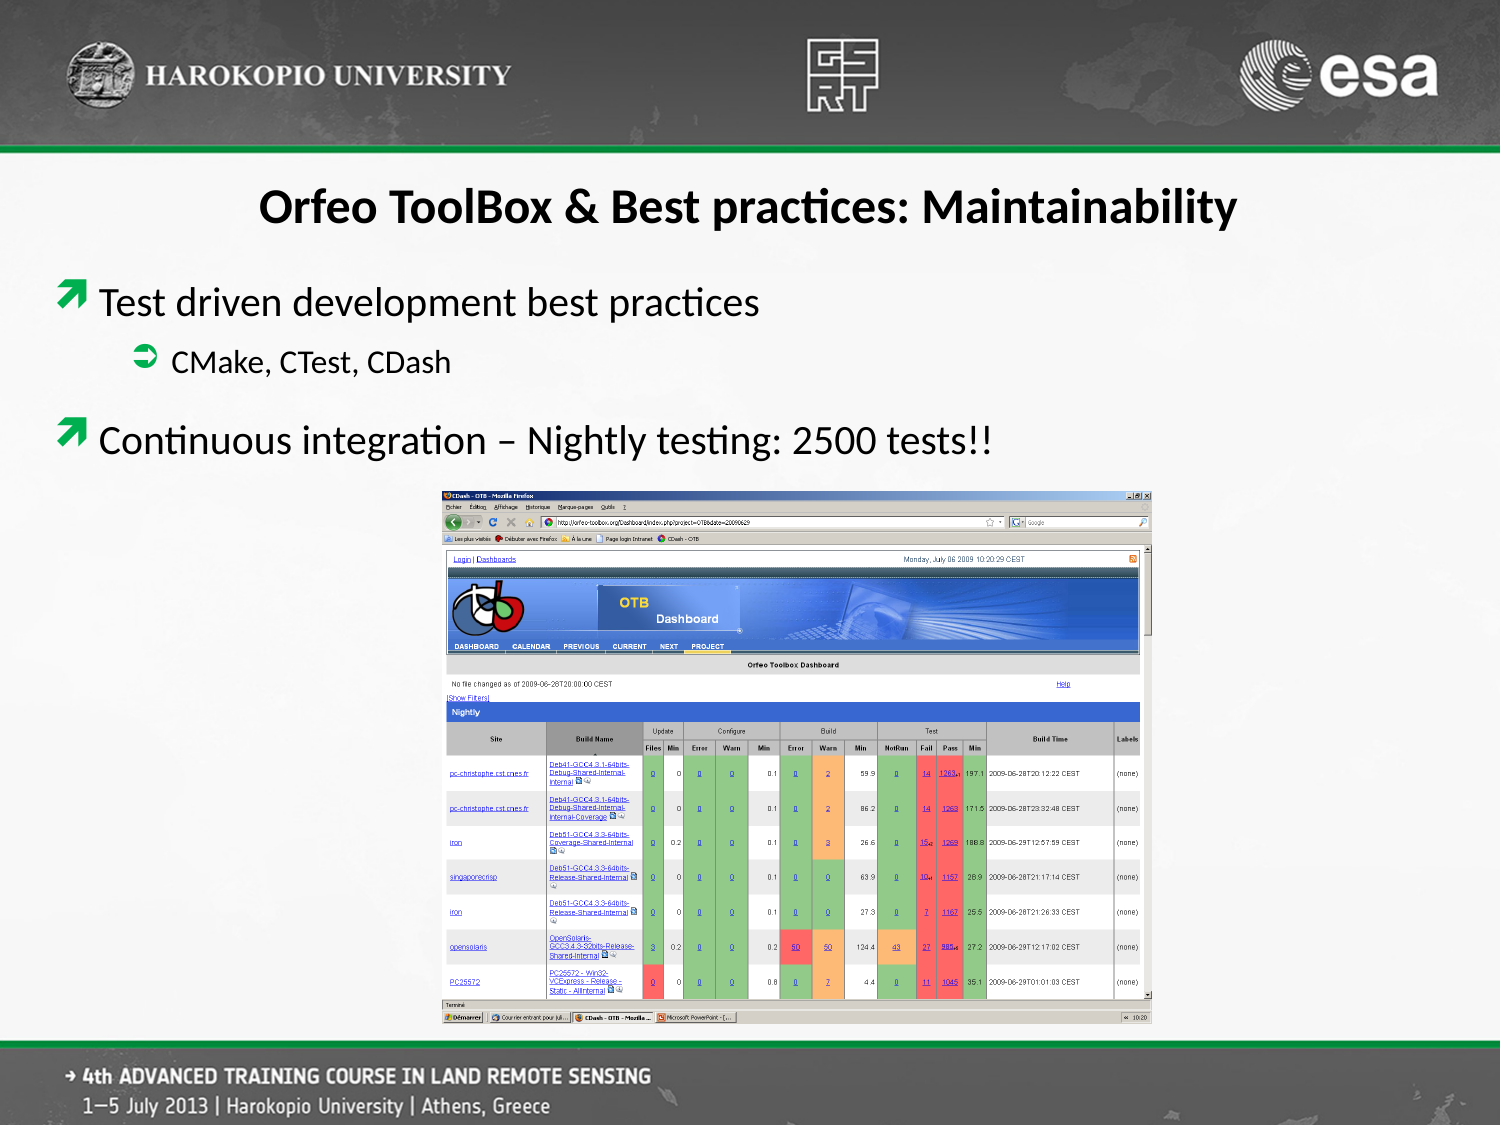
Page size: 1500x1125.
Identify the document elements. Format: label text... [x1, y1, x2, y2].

title Orfeo ToolBox & Best practices: Maintainability [39, 162, 1459, 246]
picture [0, 0, 1500, 1125]
list Test driven development best practices CMake, CTest, CDash Continuous integration – Nightly testing: 2500 tests!! [38, 267, 1459, 1024]
